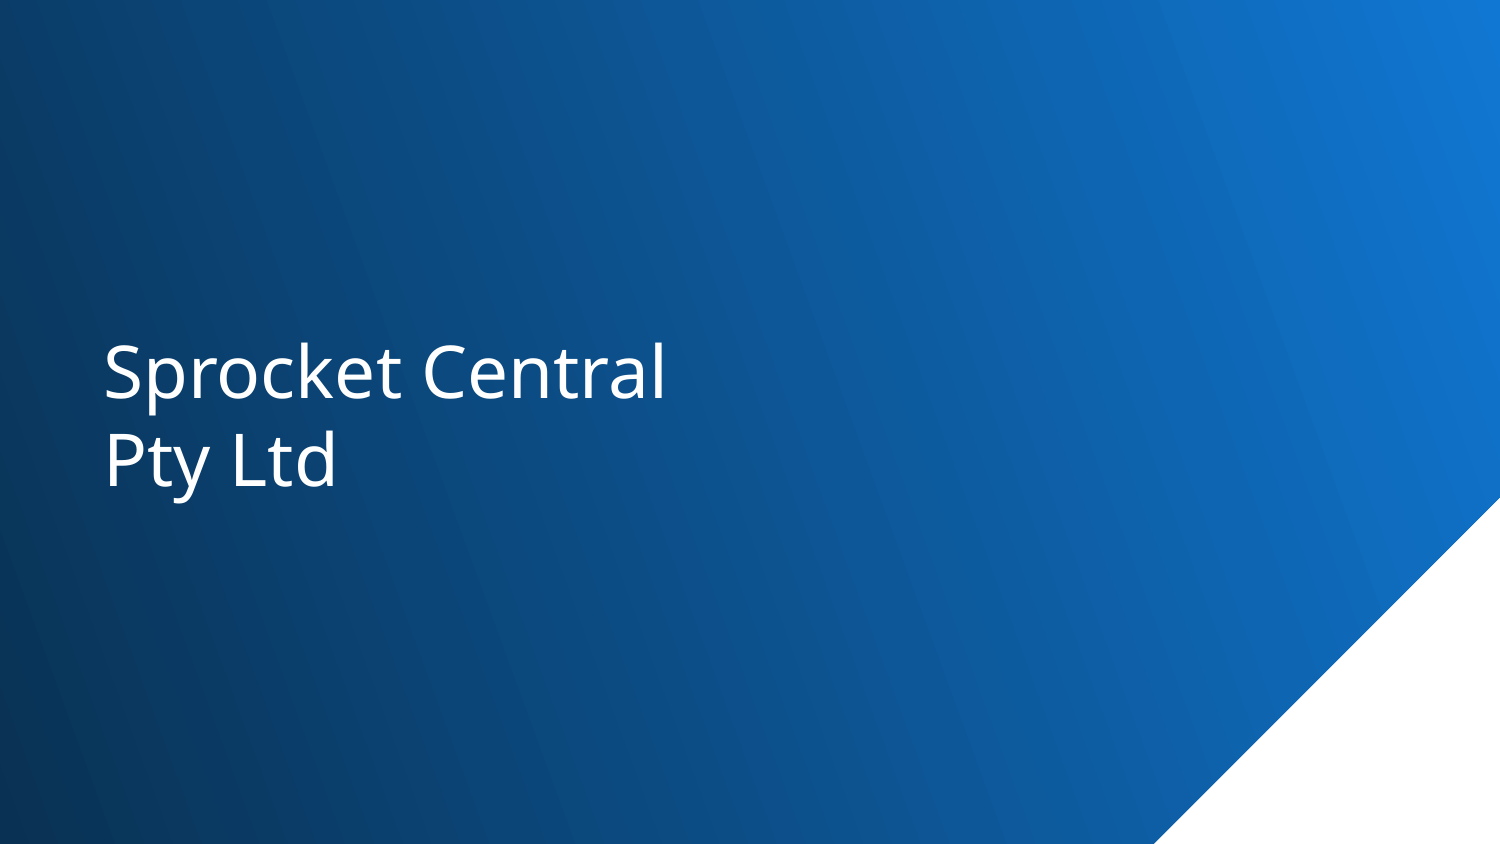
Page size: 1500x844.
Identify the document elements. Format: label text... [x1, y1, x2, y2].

text_box [0, 0, 1500, 844]
text_box Sprocket Central Pty Ltd [88, 310, 737, 516]
